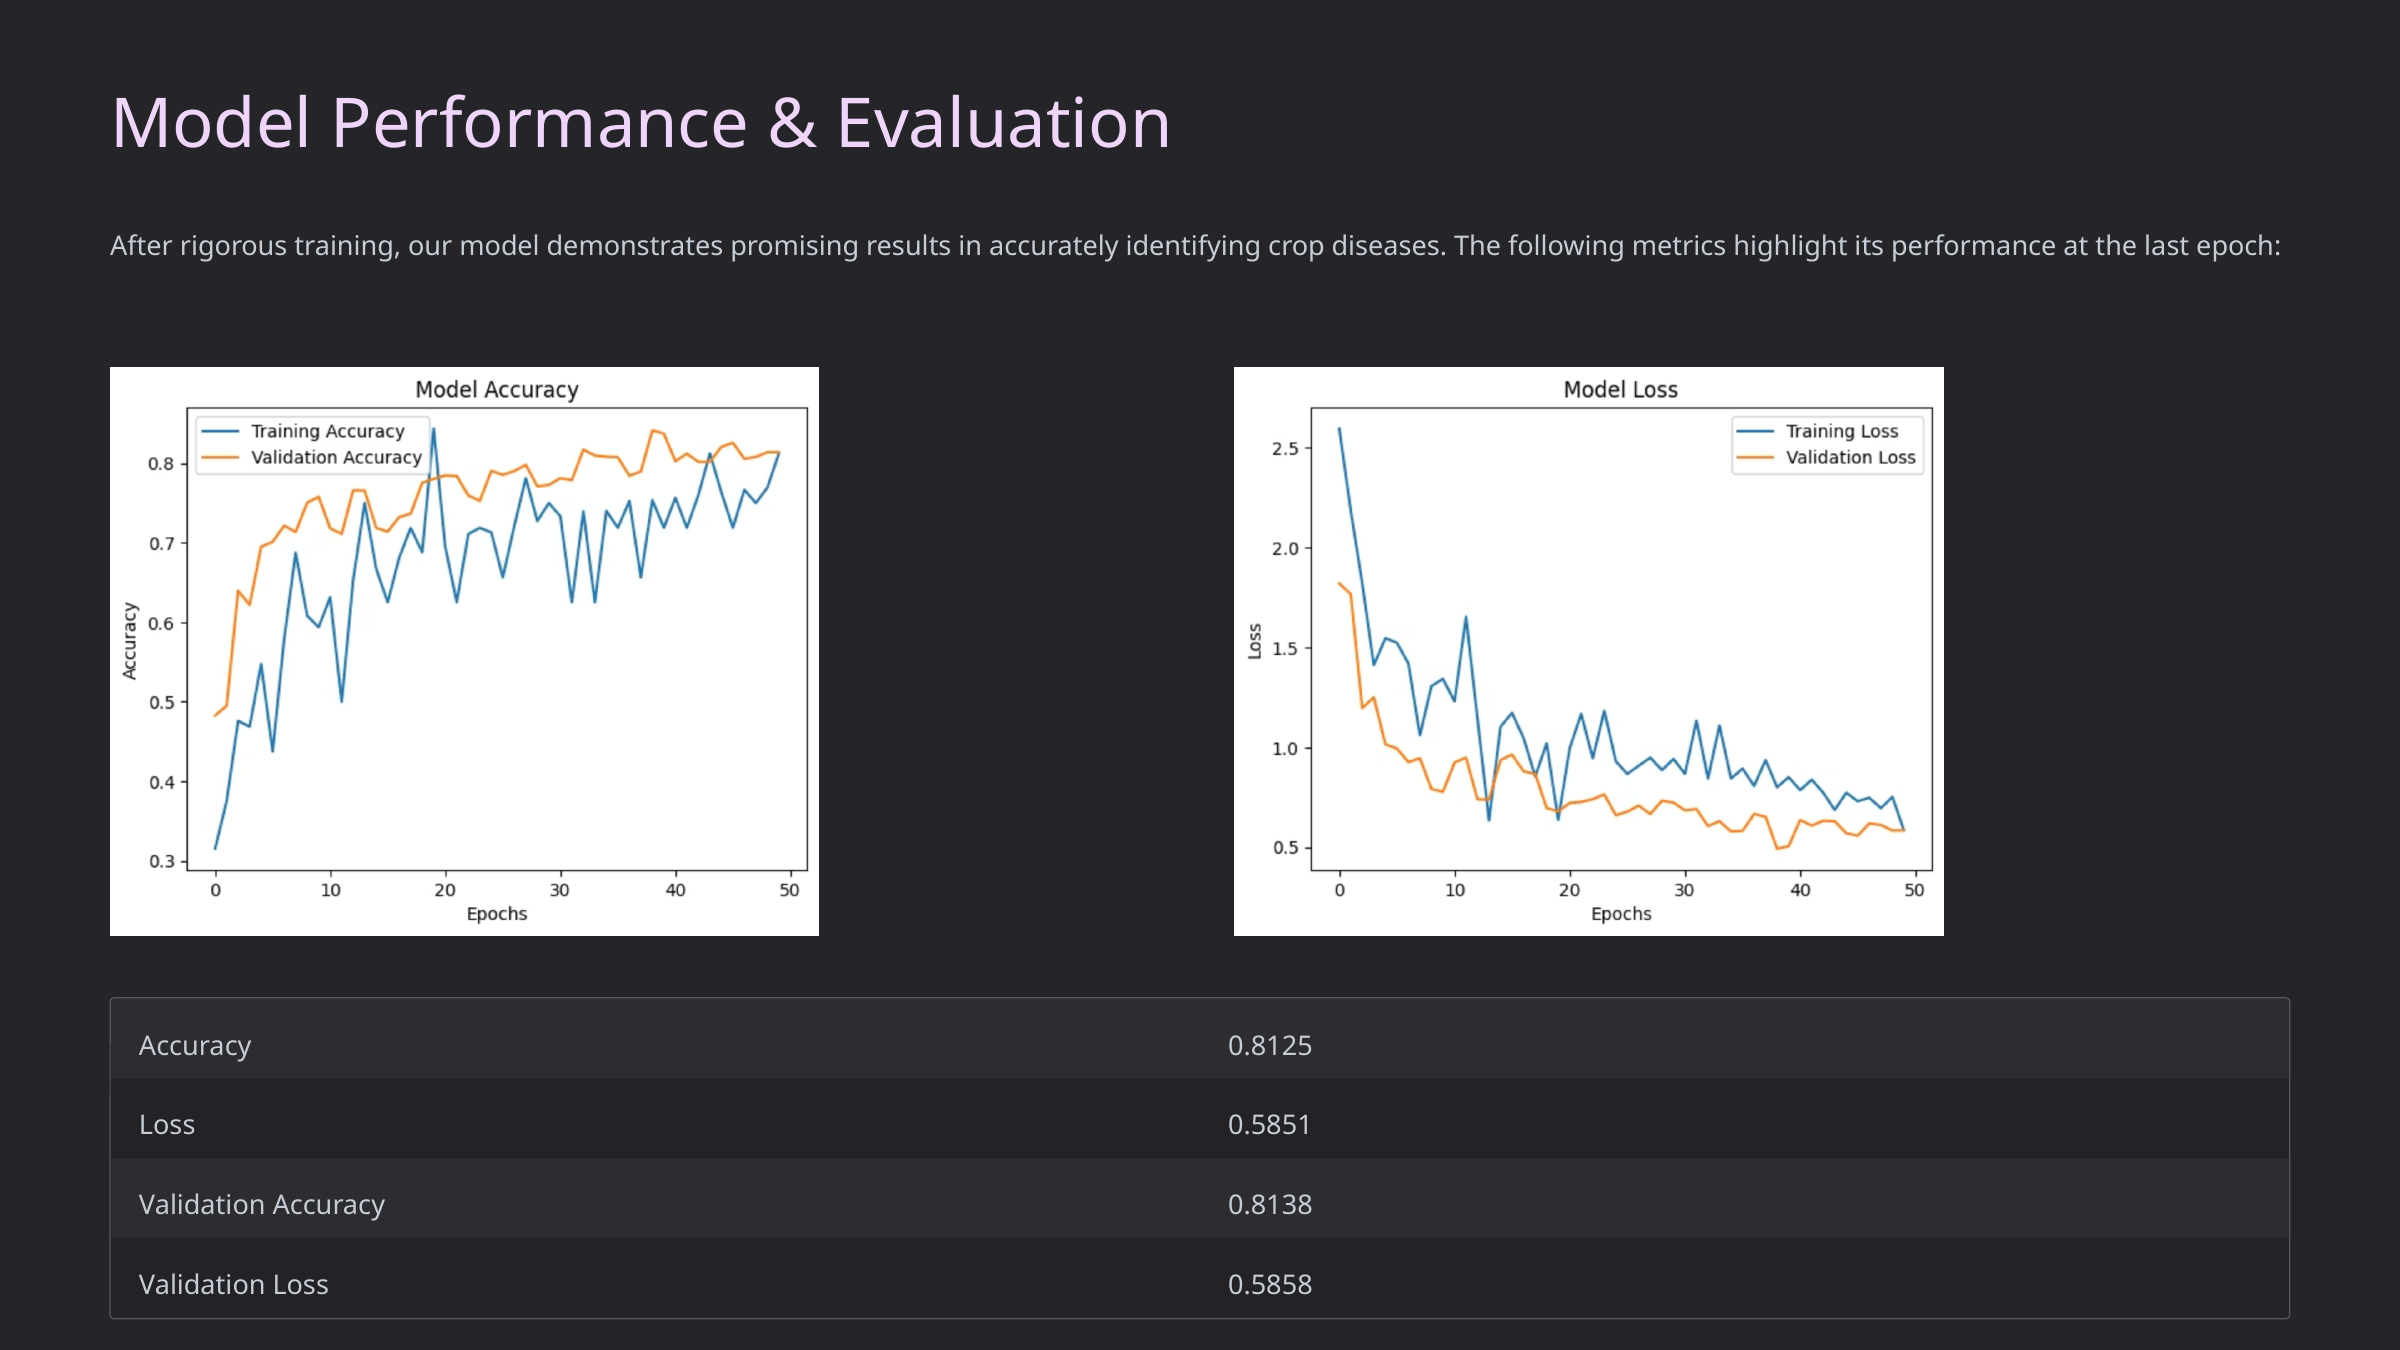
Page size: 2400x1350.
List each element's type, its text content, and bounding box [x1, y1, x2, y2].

picture [1234, 367, 1944, 936]
text_box 0.5858 [1228, 1255, 2261, 1300]
picture [110, 367, 819, 936]
text_box Validation Accuracy [138, 1176, 1172, 1221]
text_box Validation Loss [138, 1255, 1172, 1300]
text_box Model Performance & Evaluation [110, 75, 1159, 162]
text_box Accuracy [138, 1016, 1172, 1061]
text_box [111, 1078, 2289, 1158]
text_box After rigorous training, our model demonstrates promising results in accurately identifying crop diseases. The following metrics highlight its performance at the last epoch: [110, 216, 2290, 306]
text_box 0.8138 [1228, 1176, 2261, 1221]
text_box [111, 1158, 2289, 1237]
text_box Loss [138, 1096, 1172, 1141]
text_box [111, 999, 2289, 1078]
text_box 0.8125 [1228, 1016, 2261, 1061]
text_box 0.5851 [1228, 1096, 2261, 1141]
text_box [111, 1237, 2289, 1318]
